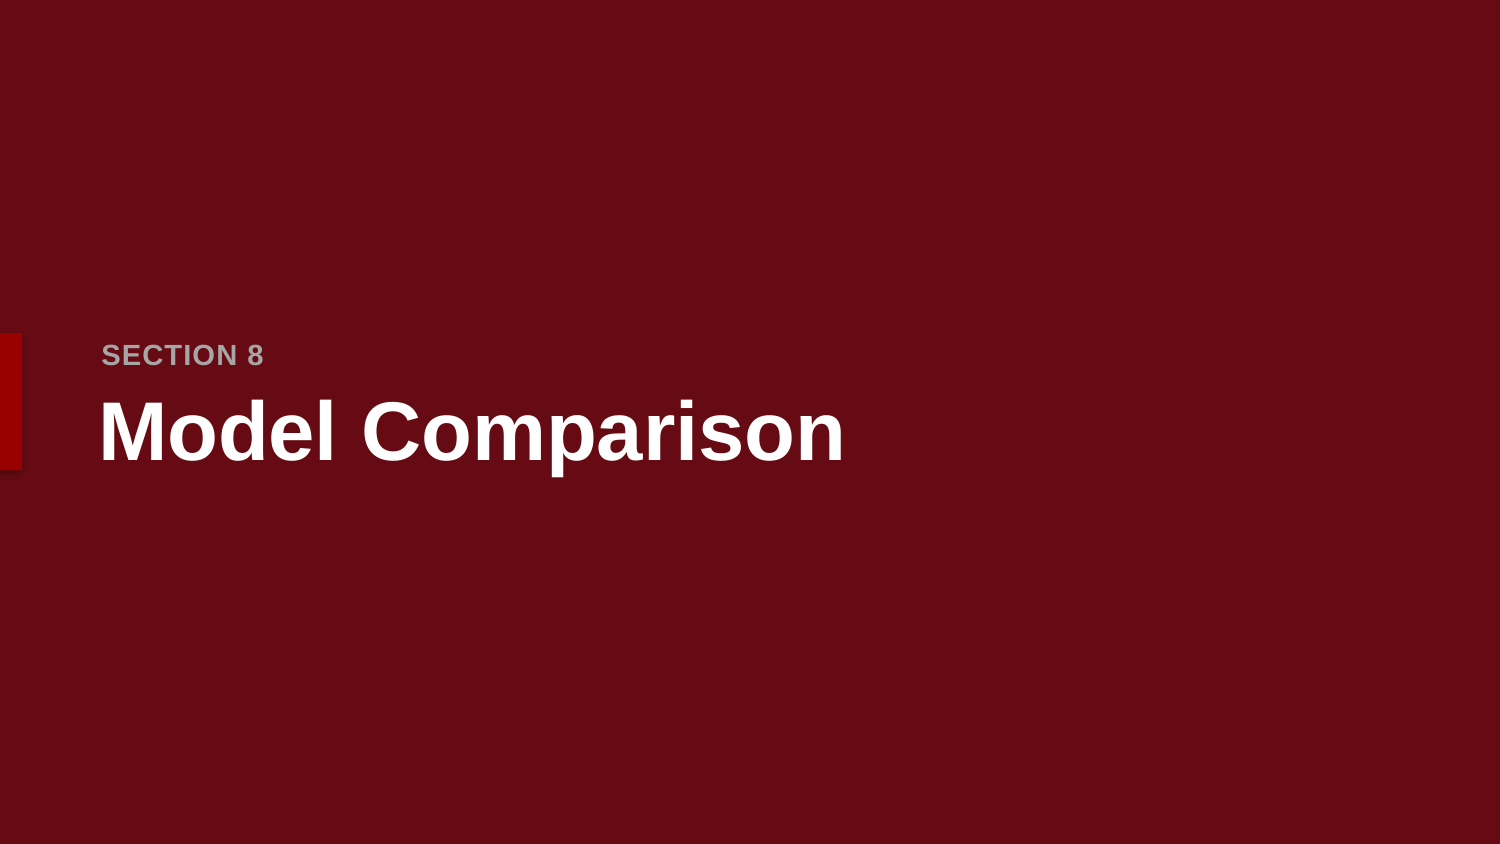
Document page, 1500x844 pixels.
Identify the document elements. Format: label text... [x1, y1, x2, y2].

list SECTION 8 [86, 333, 694, 375]
title Model Comparison [83, 373, 1199, 481]
